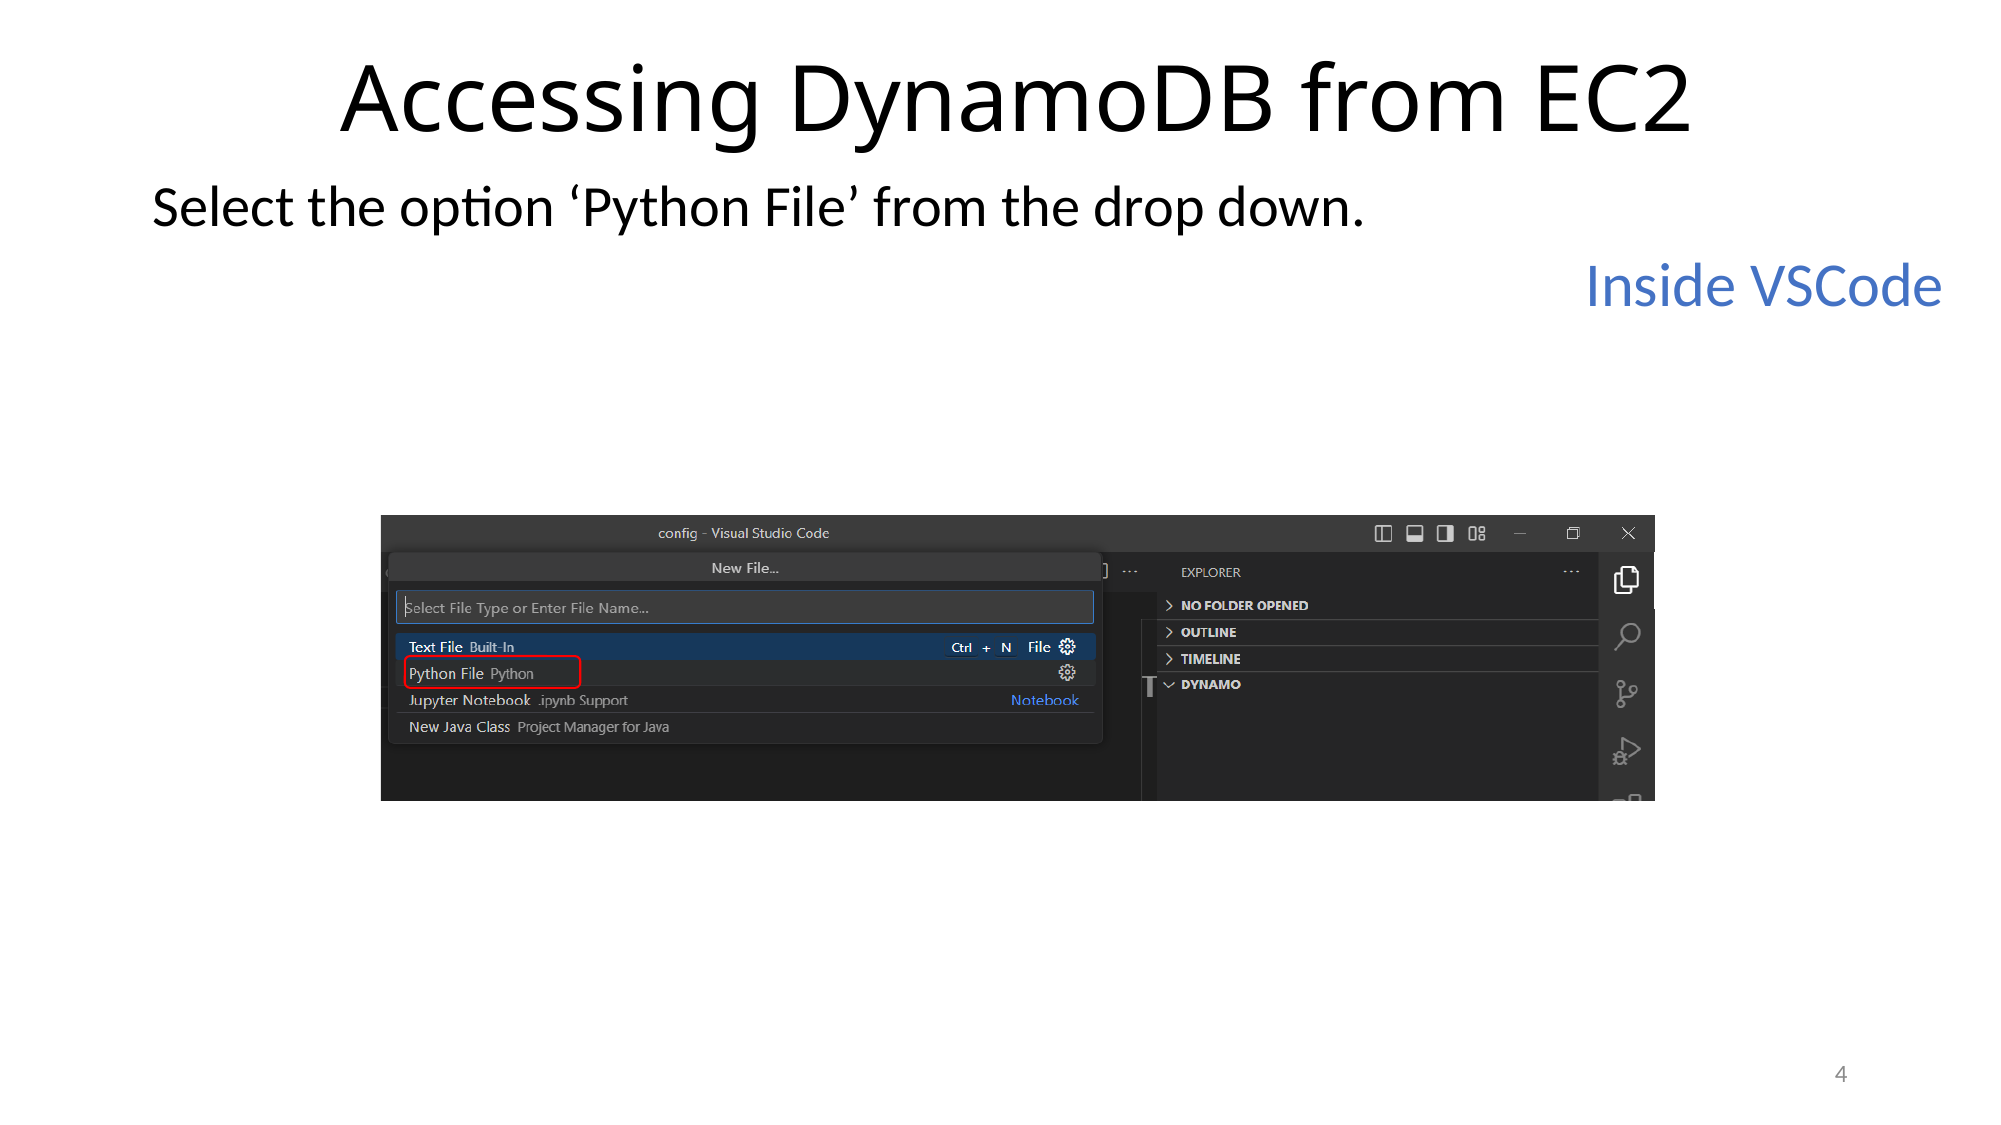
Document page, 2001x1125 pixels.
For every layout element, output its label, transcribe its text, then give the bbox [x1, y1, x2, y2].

slide_number 4 [1412, 1042, 1863, 1103]
picture [380, 515, 1655, 801]
text_box Accessing DynamoDB from EC2 [84, 38, 1952, 165]
text_box Inside VSCode [1570, 236, 1960, 327]
list Select the option ‘Python File’ from the drop down. [137, 169, 1962, 274]
